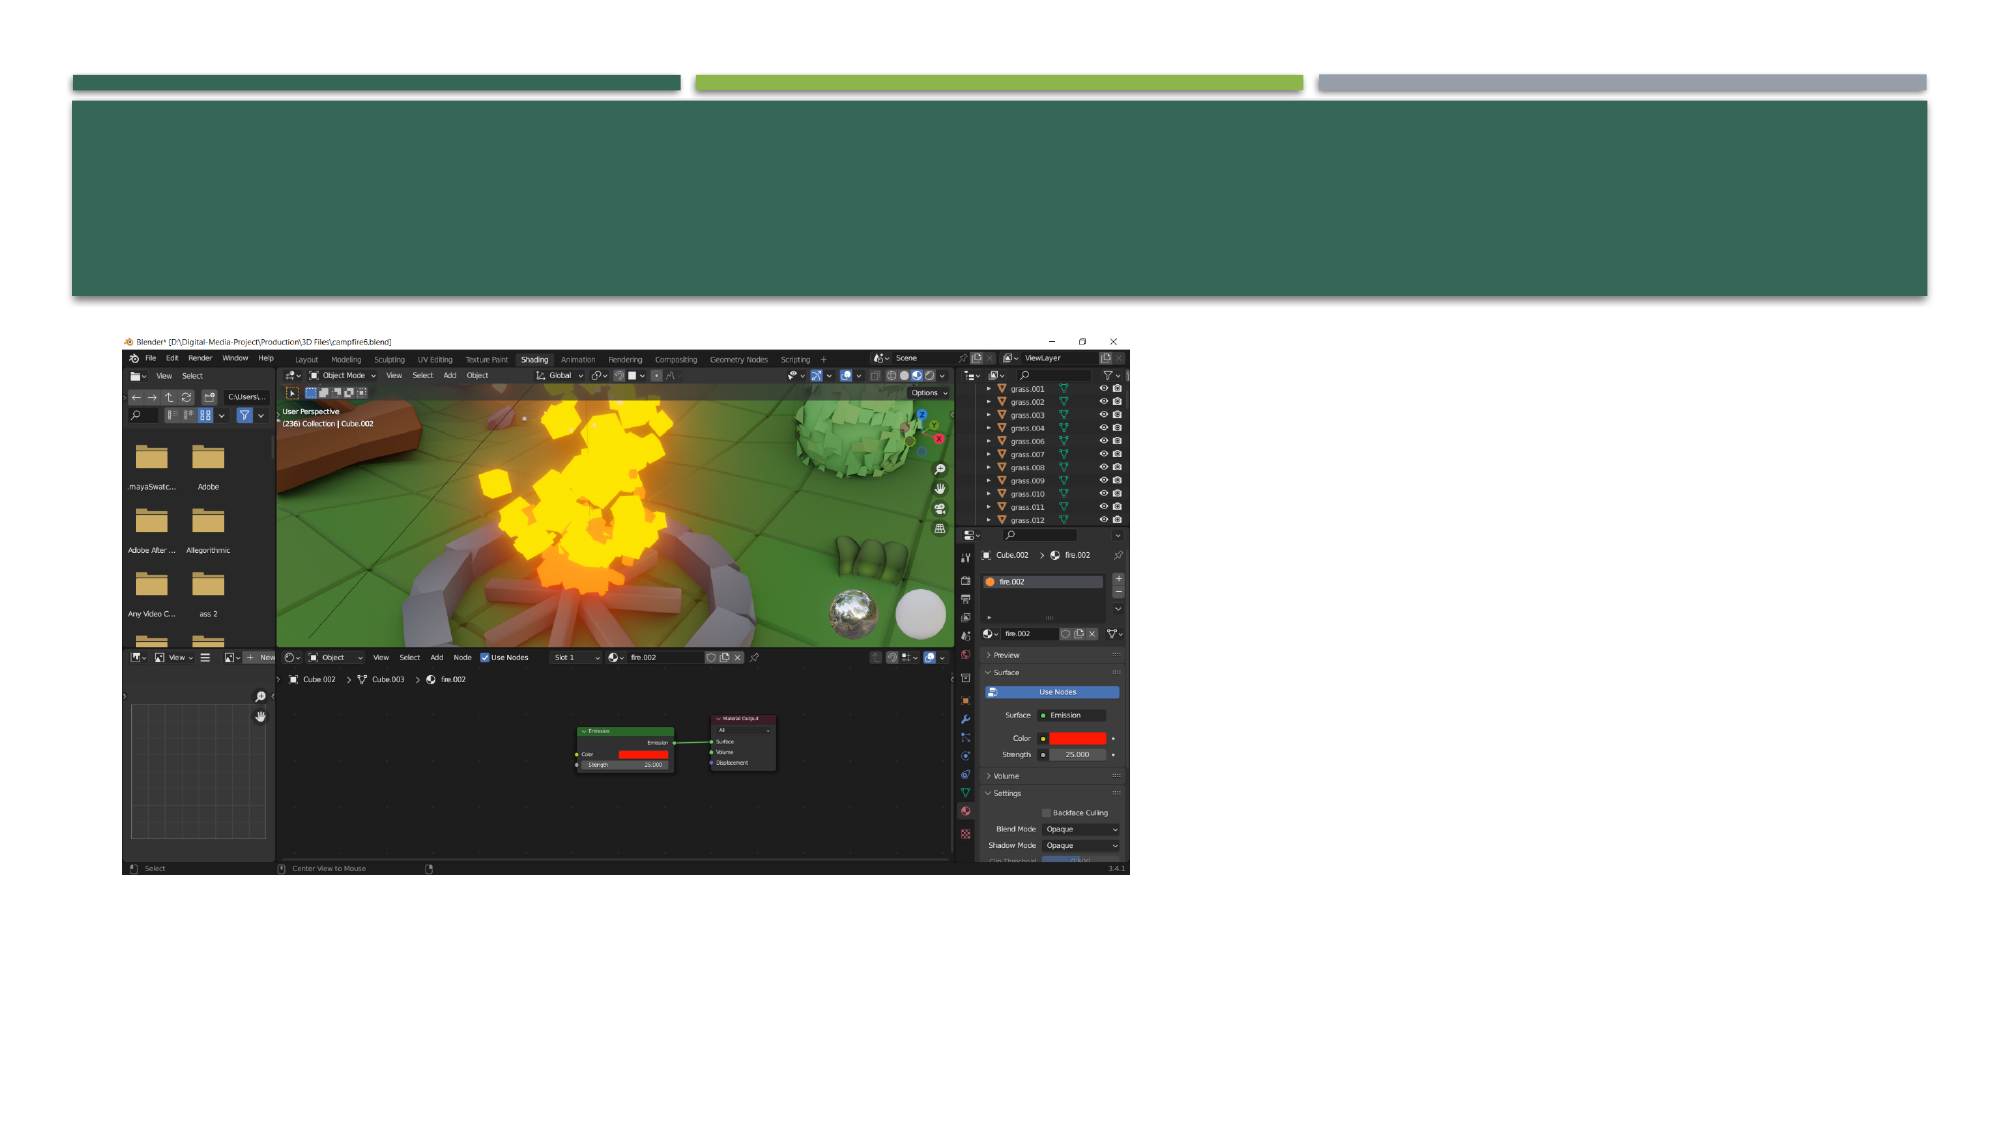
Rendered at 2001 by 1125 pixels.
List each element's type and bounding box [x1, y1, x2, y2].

list [121, 333, 1130, 875]
